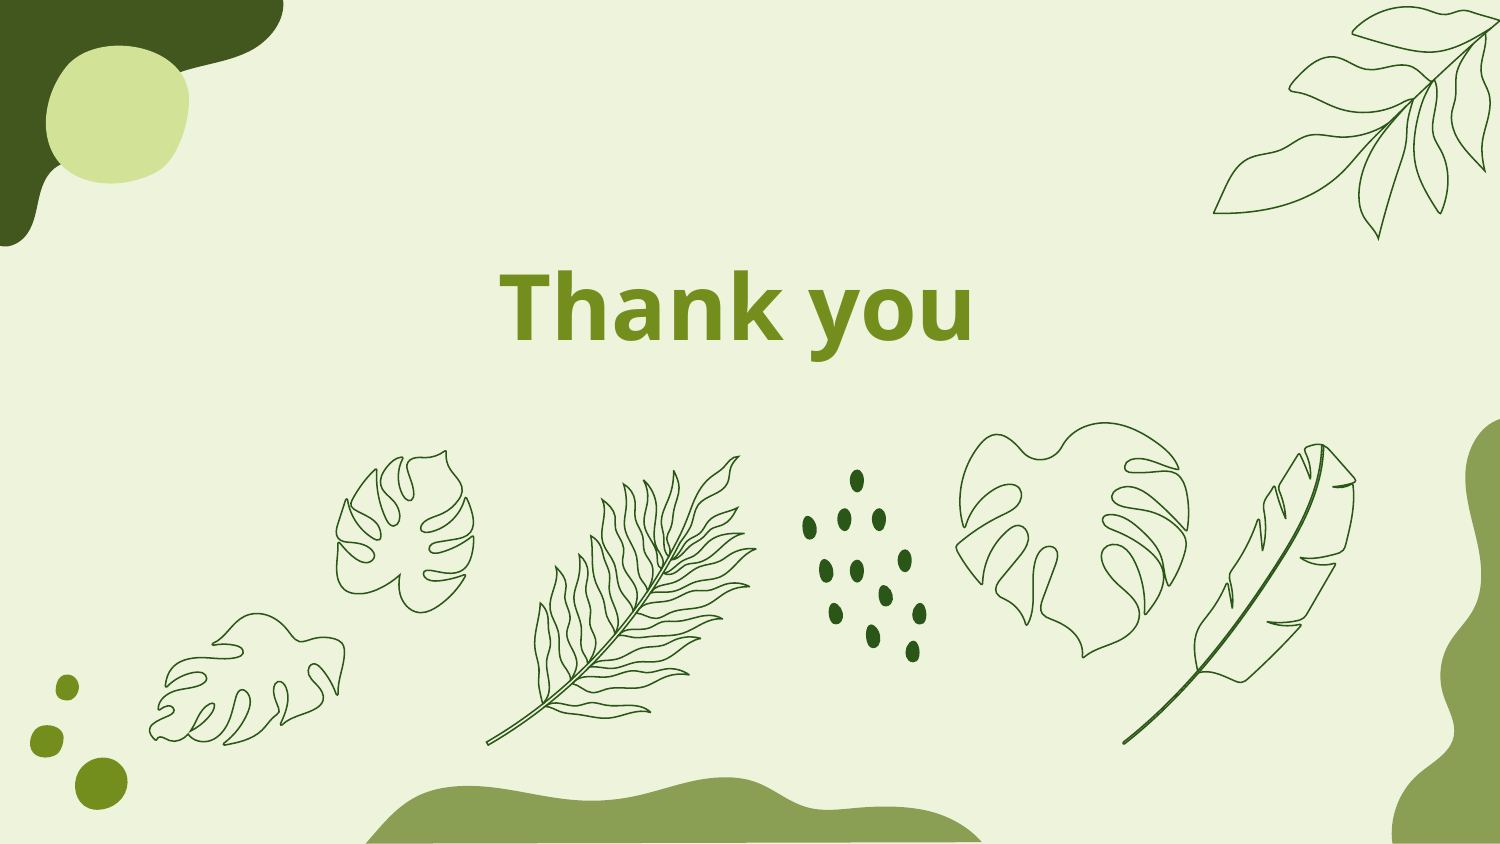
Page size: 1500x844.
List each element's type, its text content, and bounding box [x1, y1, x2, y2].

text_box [486, 455, 757, 746]
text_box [800, 469, 929, 663]
title Thank you [68, 233, 1431, 457]
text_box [1167, 427, 1299, 780]
